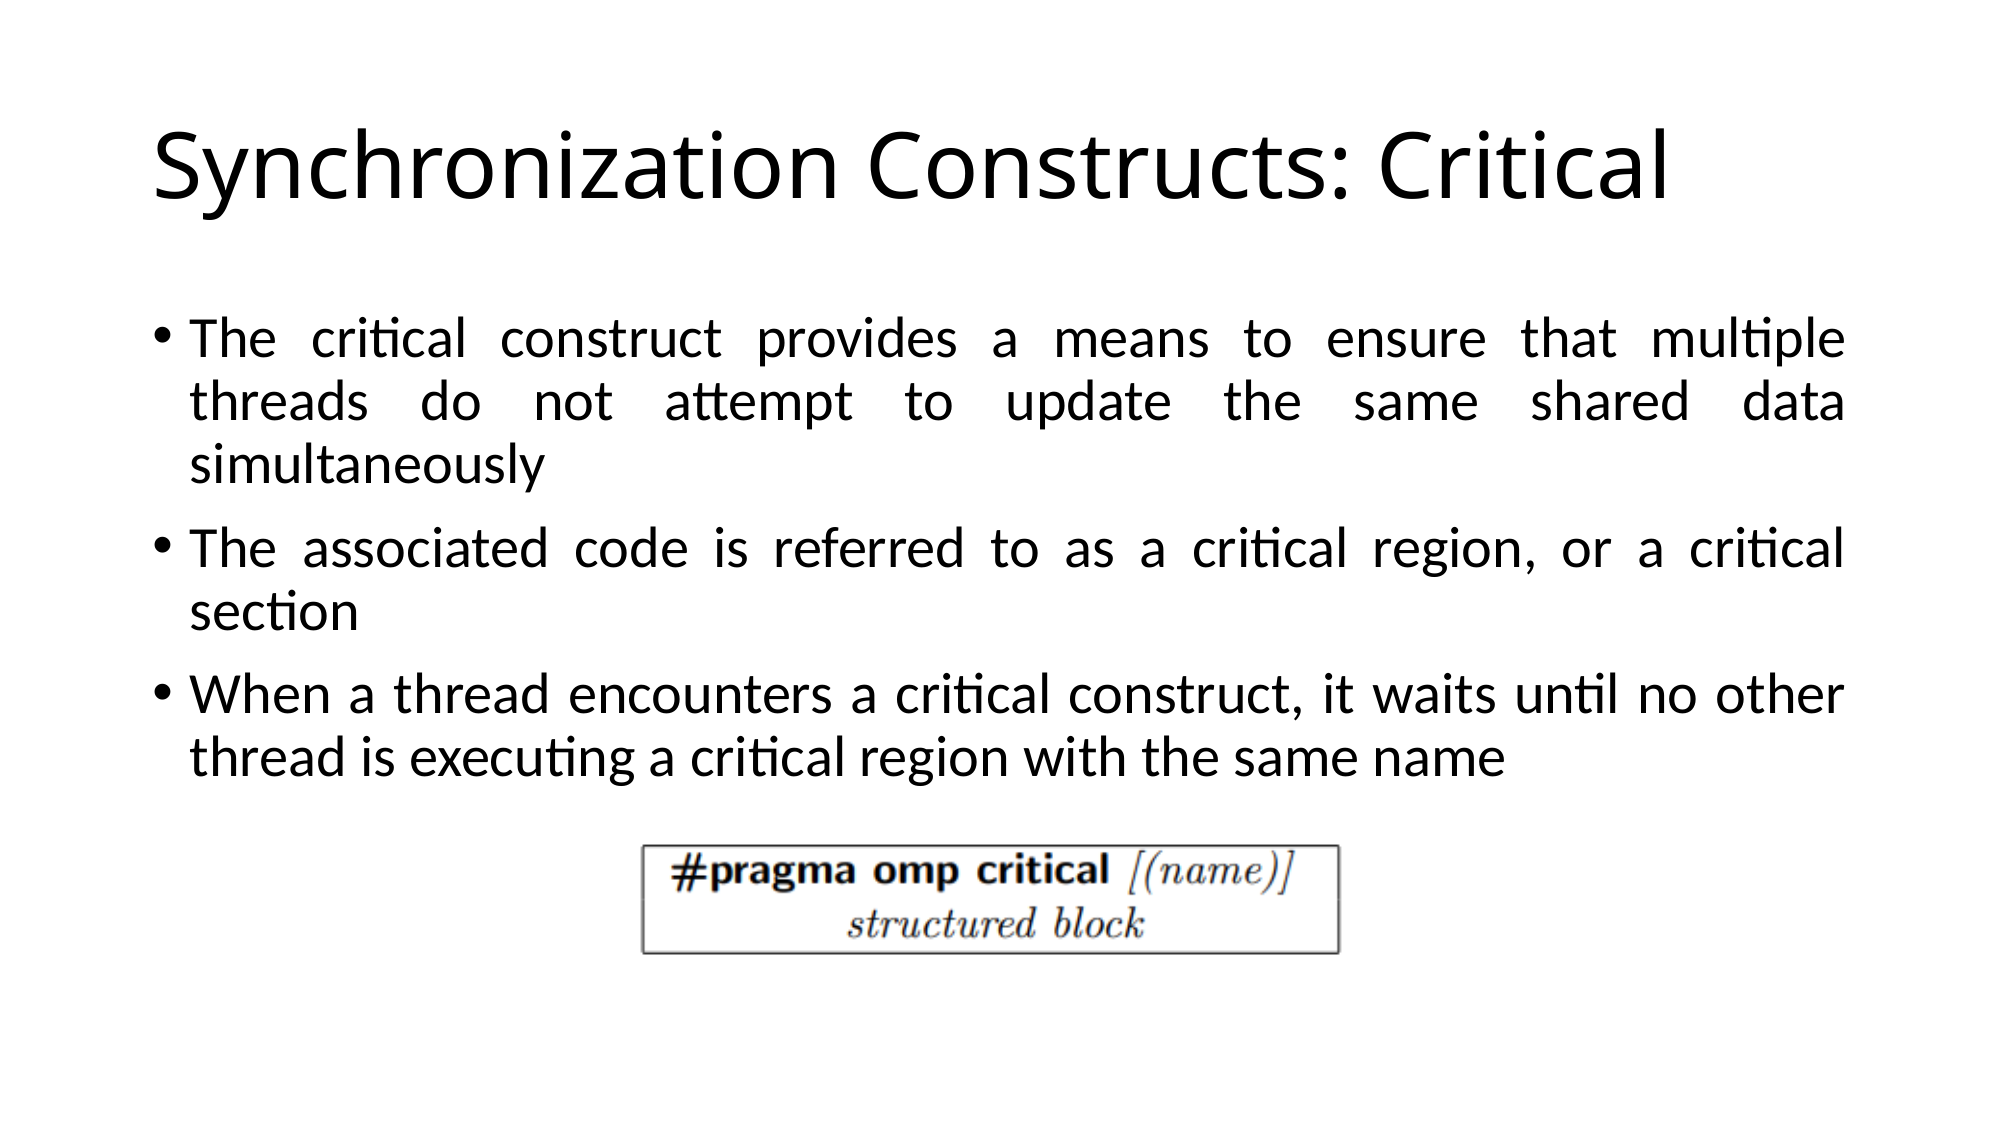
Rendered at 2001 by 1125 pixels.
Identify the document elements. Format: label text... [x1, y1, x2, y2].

picture [622, 822, 1357, 980]
title Synchronization Constructs: Critical [137, 59, 1863, 278]
list The critical construct provides a means to ensure that multiple threads do not attempt to update the same shared data simultaneously The associated code is referred to as a critical region, or a critical section When a thread encounters a critical construct, it waits until no other thread is executing a critical region with the same name [137, 299, 1863, 1014]
